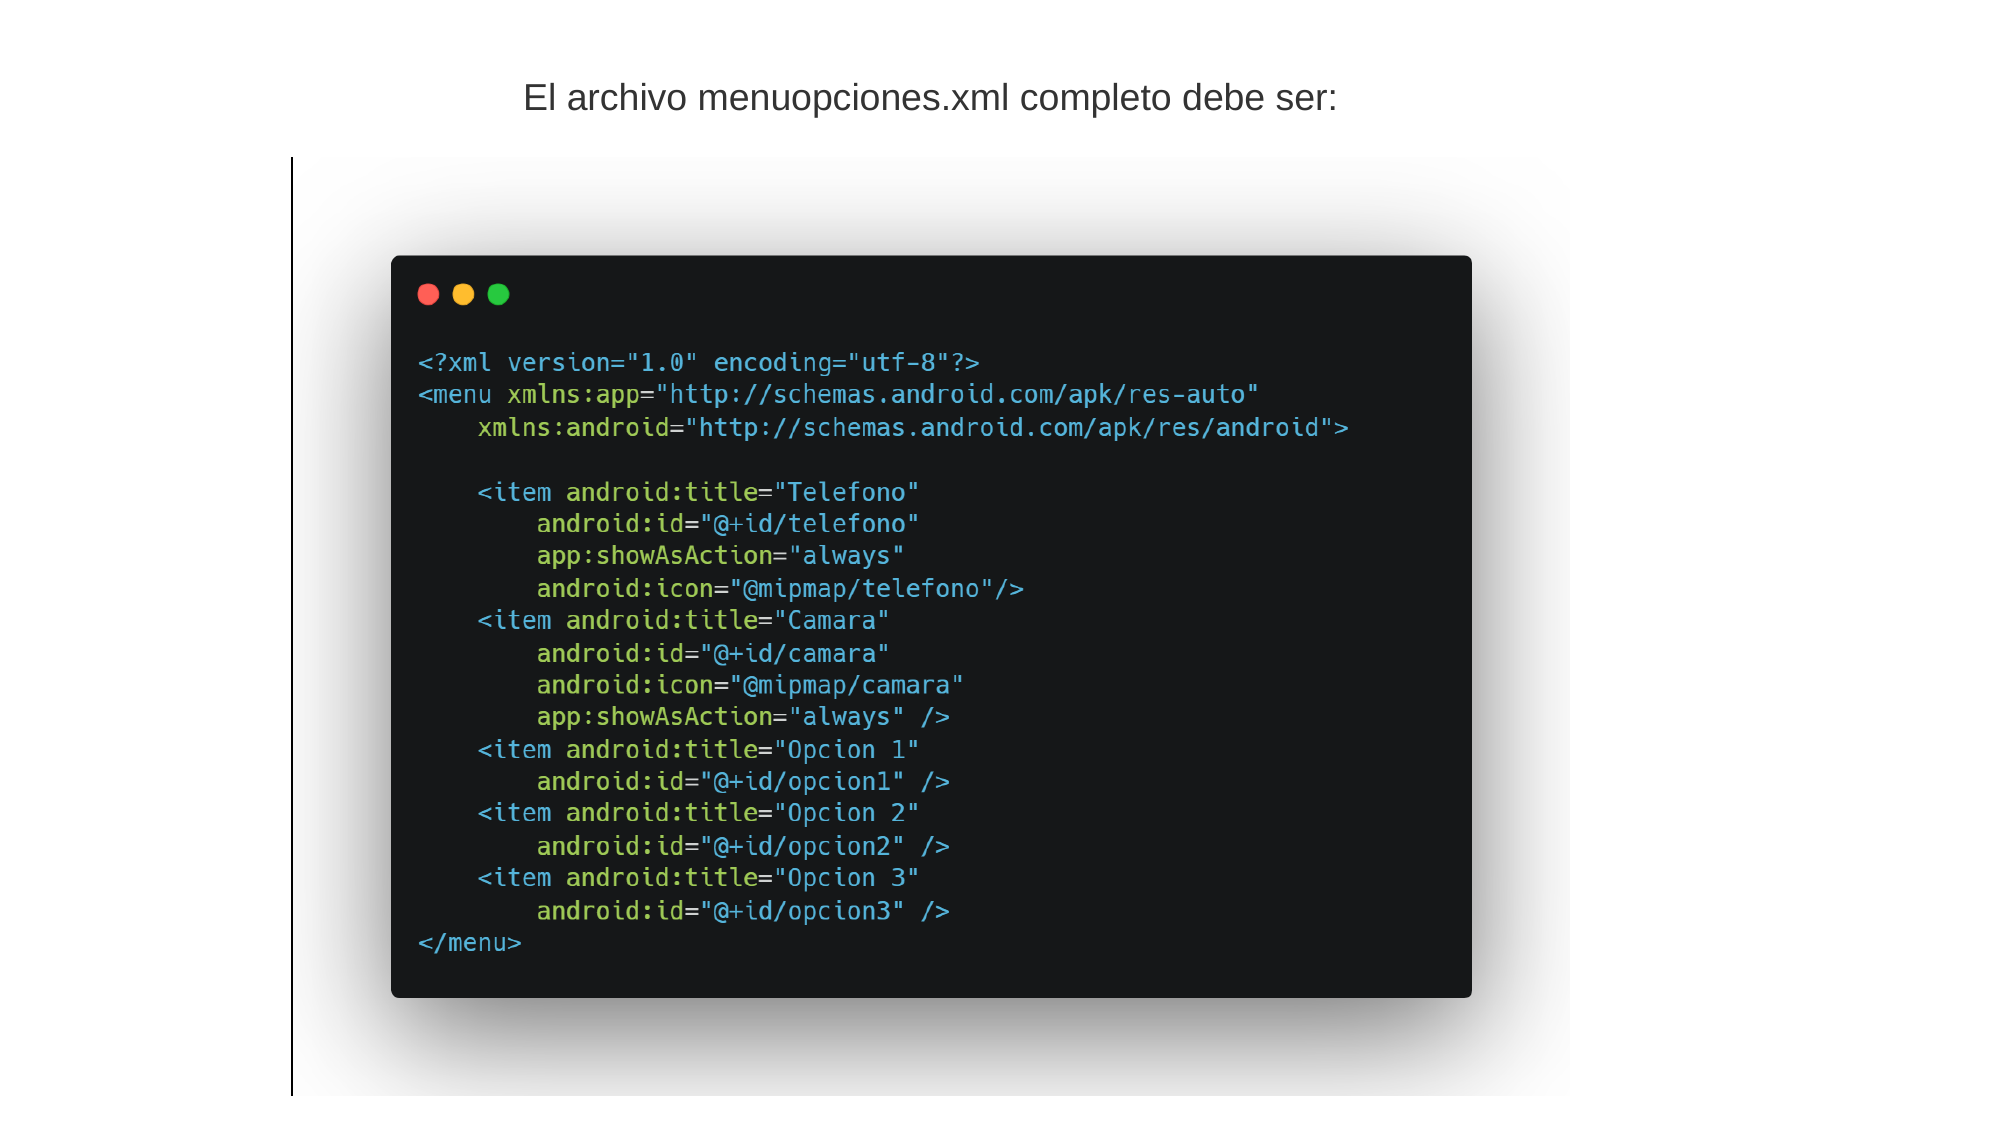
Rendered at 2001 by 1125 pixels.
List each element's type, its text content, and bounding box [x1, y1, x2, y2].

text_box El archivo menuopciones.xml completo debe ser: [508, 65, 1354, 126]
picture [291, 157, 1570, 1096]
